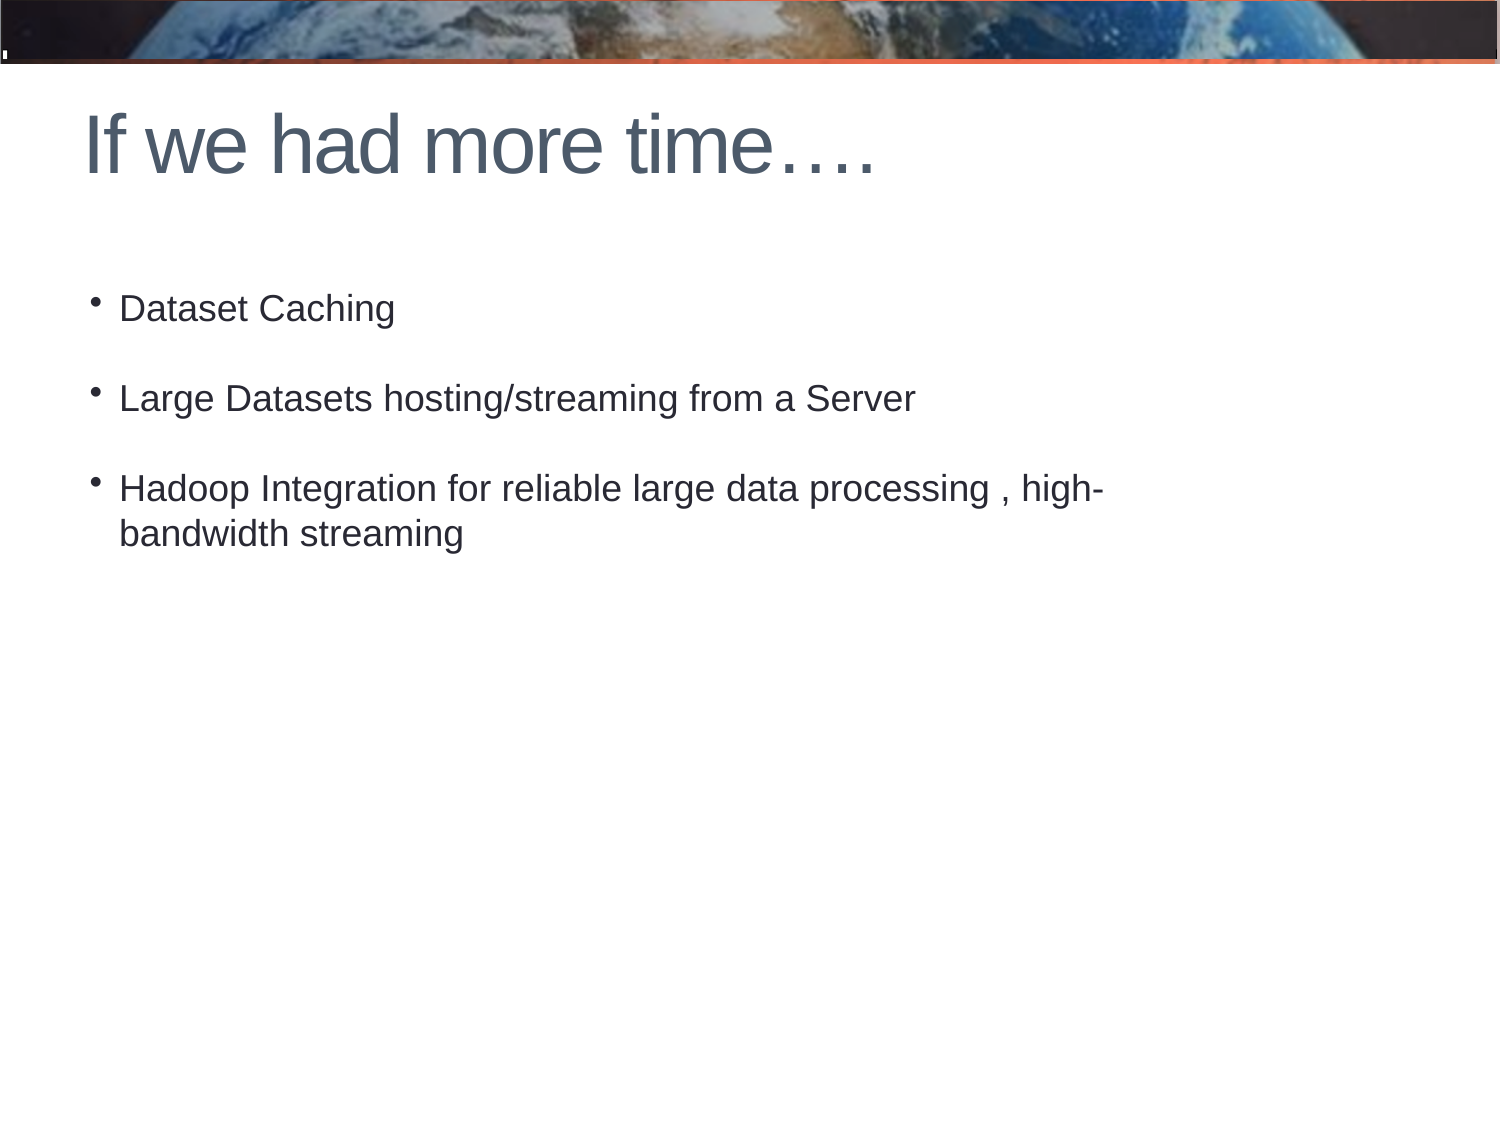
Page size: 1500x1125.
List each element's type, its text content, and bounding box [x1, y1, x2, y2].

text_box Dataset Caching Large Datasets hosting/streaming from a Server Hadoop Integration for reliable large data processing , high-bandwidth streaming [82, 276, 1277, 562]
picture [0, 0, 1500, 64]
title If we had more time…. [74, 73, 1426, 222]
